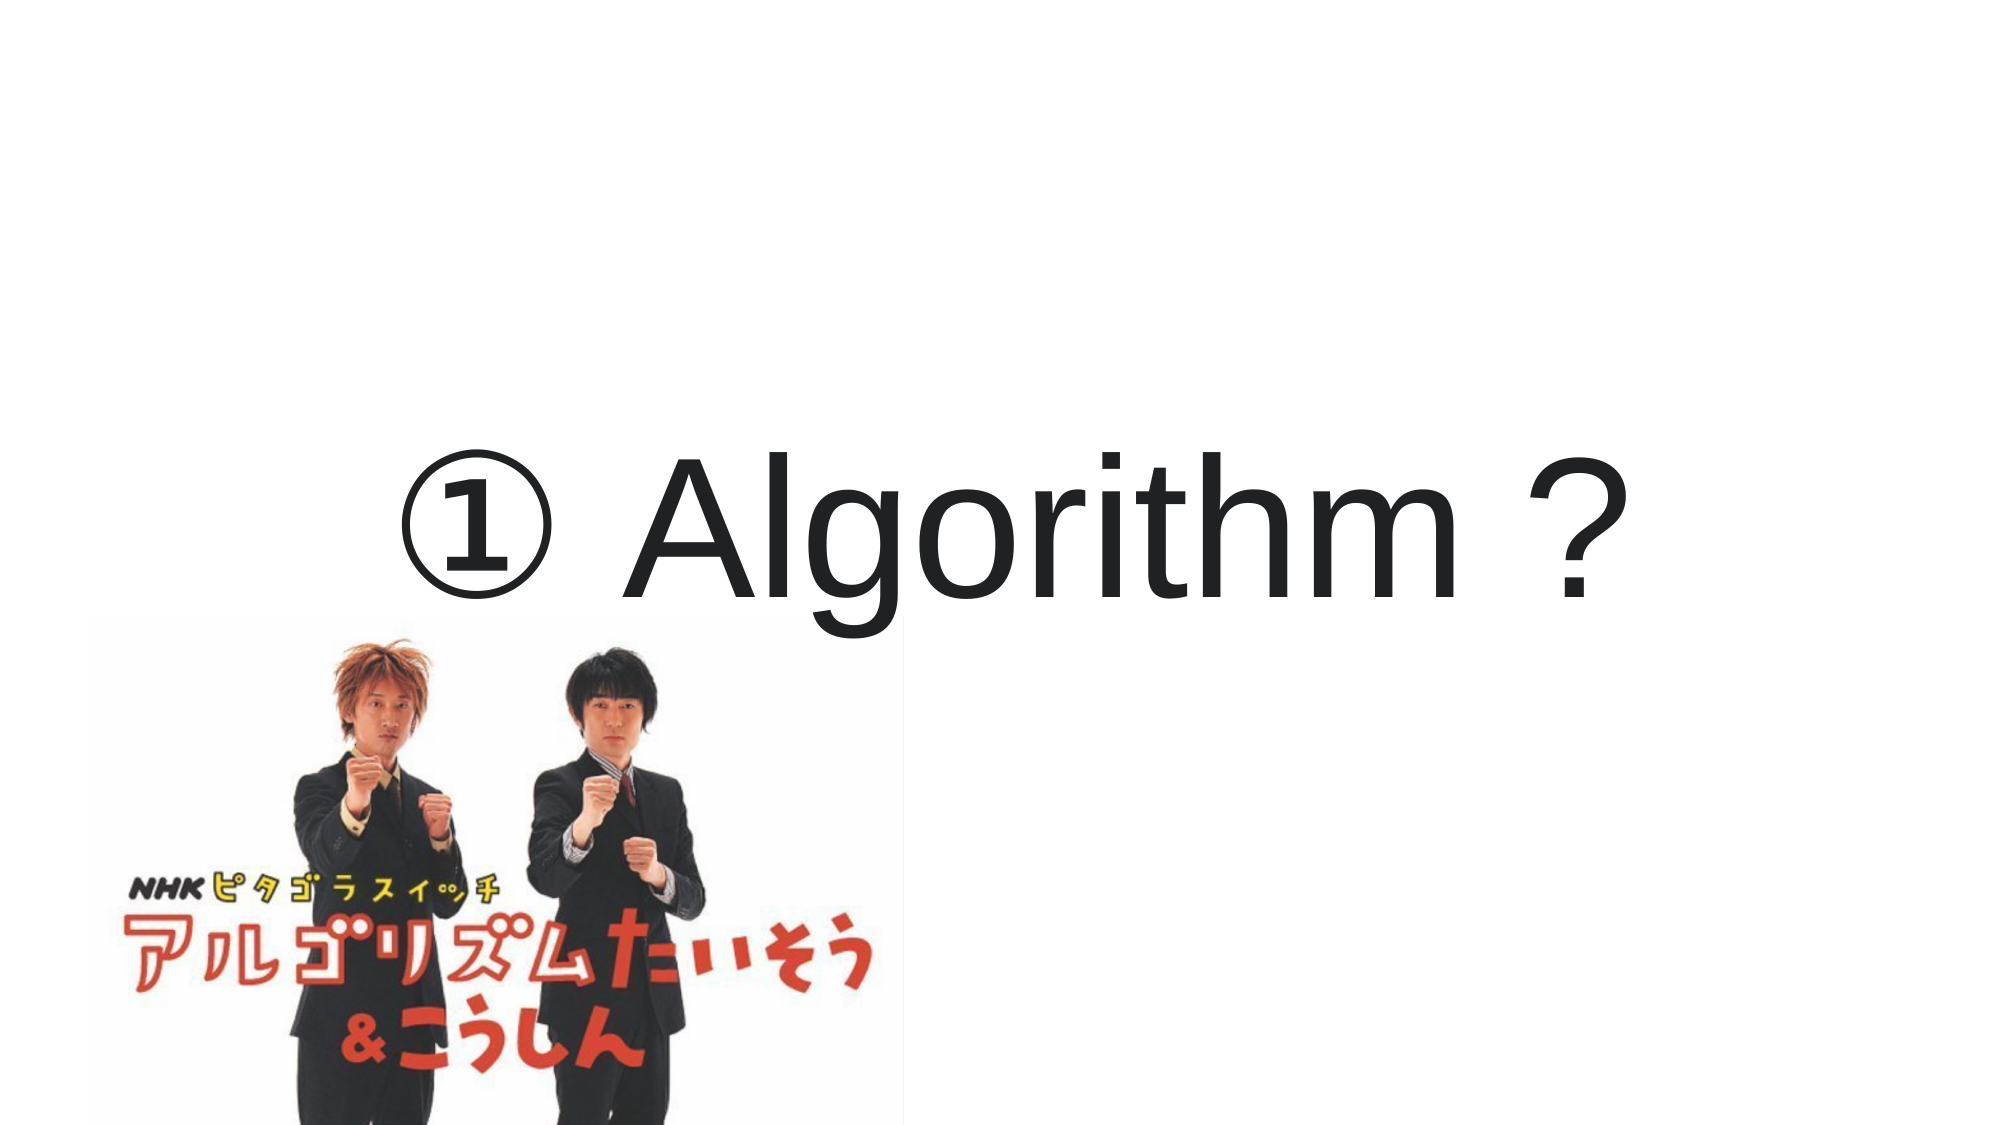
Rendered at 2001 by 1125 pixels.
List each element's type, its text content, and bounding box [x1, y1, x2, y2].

picture [89, 616, 904, 1125]
text_box ① Algorithm ? [271, 389, 1972, 645]
